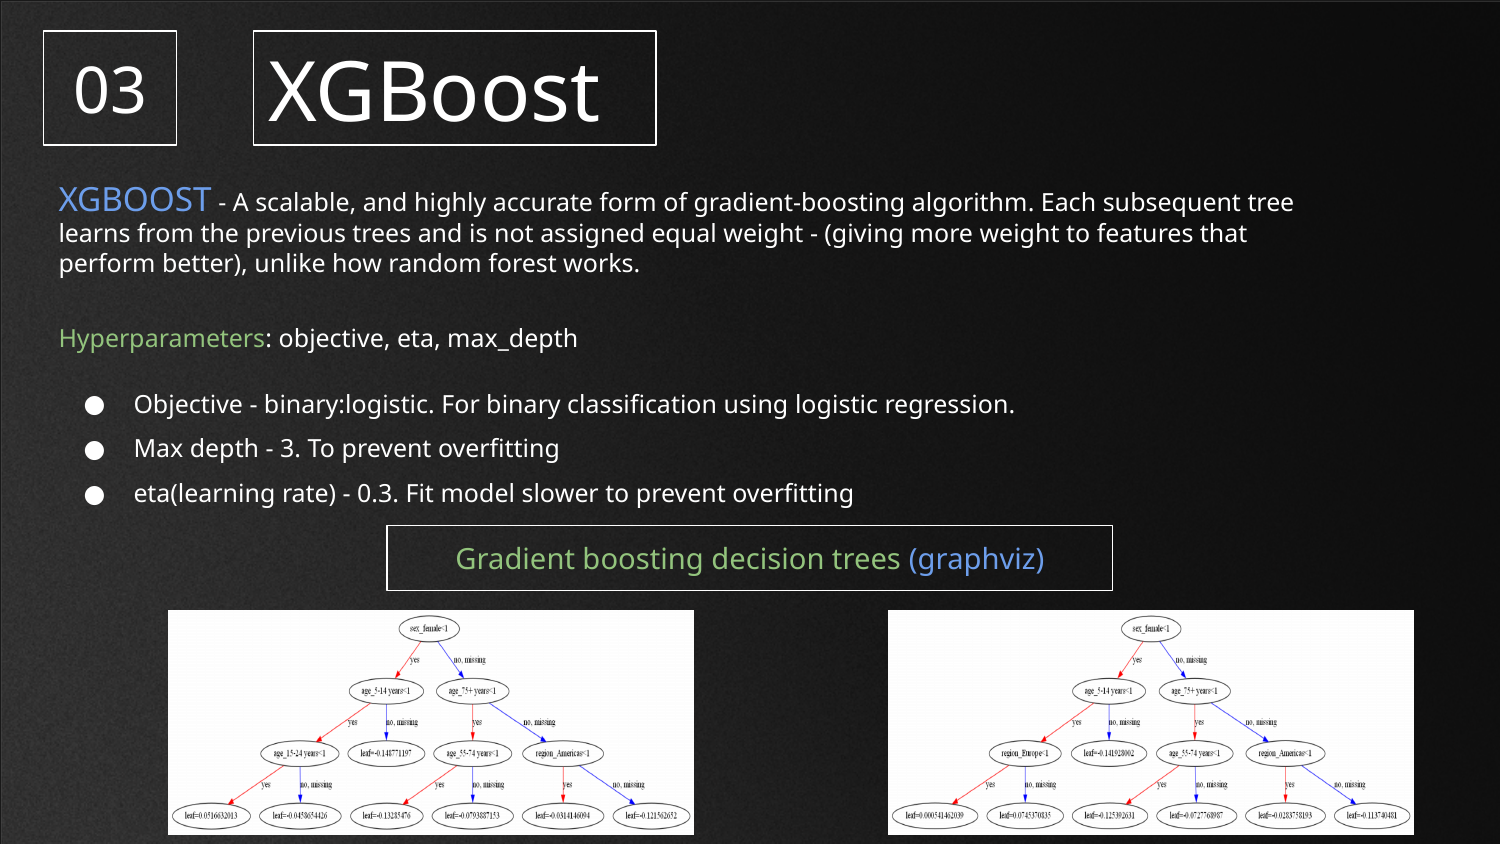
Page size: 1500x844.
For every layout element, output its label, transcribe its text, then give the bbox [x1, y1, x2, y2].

title 03 [43, 30, 177, 146]
picture [881, 607, 1421, 844]
text_box XGBOOST - A scalable, and highly accurate form of gradient-boosting algorithm. Each subsequent tree learns from the previous trees and is not assigned equal weight - (giving more weight to features that perform better), unlike how random forest works. Hyperparameters: objective, eta, max_depth Objective - binary:logistic. For binary classification using logistic regression. Max depth - 3. To prevent overfitting eta(learning rate) - 0.3. Fit model slower to prevent overfitting [43, 162, 1337, 574]
title XGBoost [253, 30, 657, 146]
text_box Gradient boosting decision trees (graphviz) [387, 525, 1113, 591]
picture [161, 607, 701, 844]
